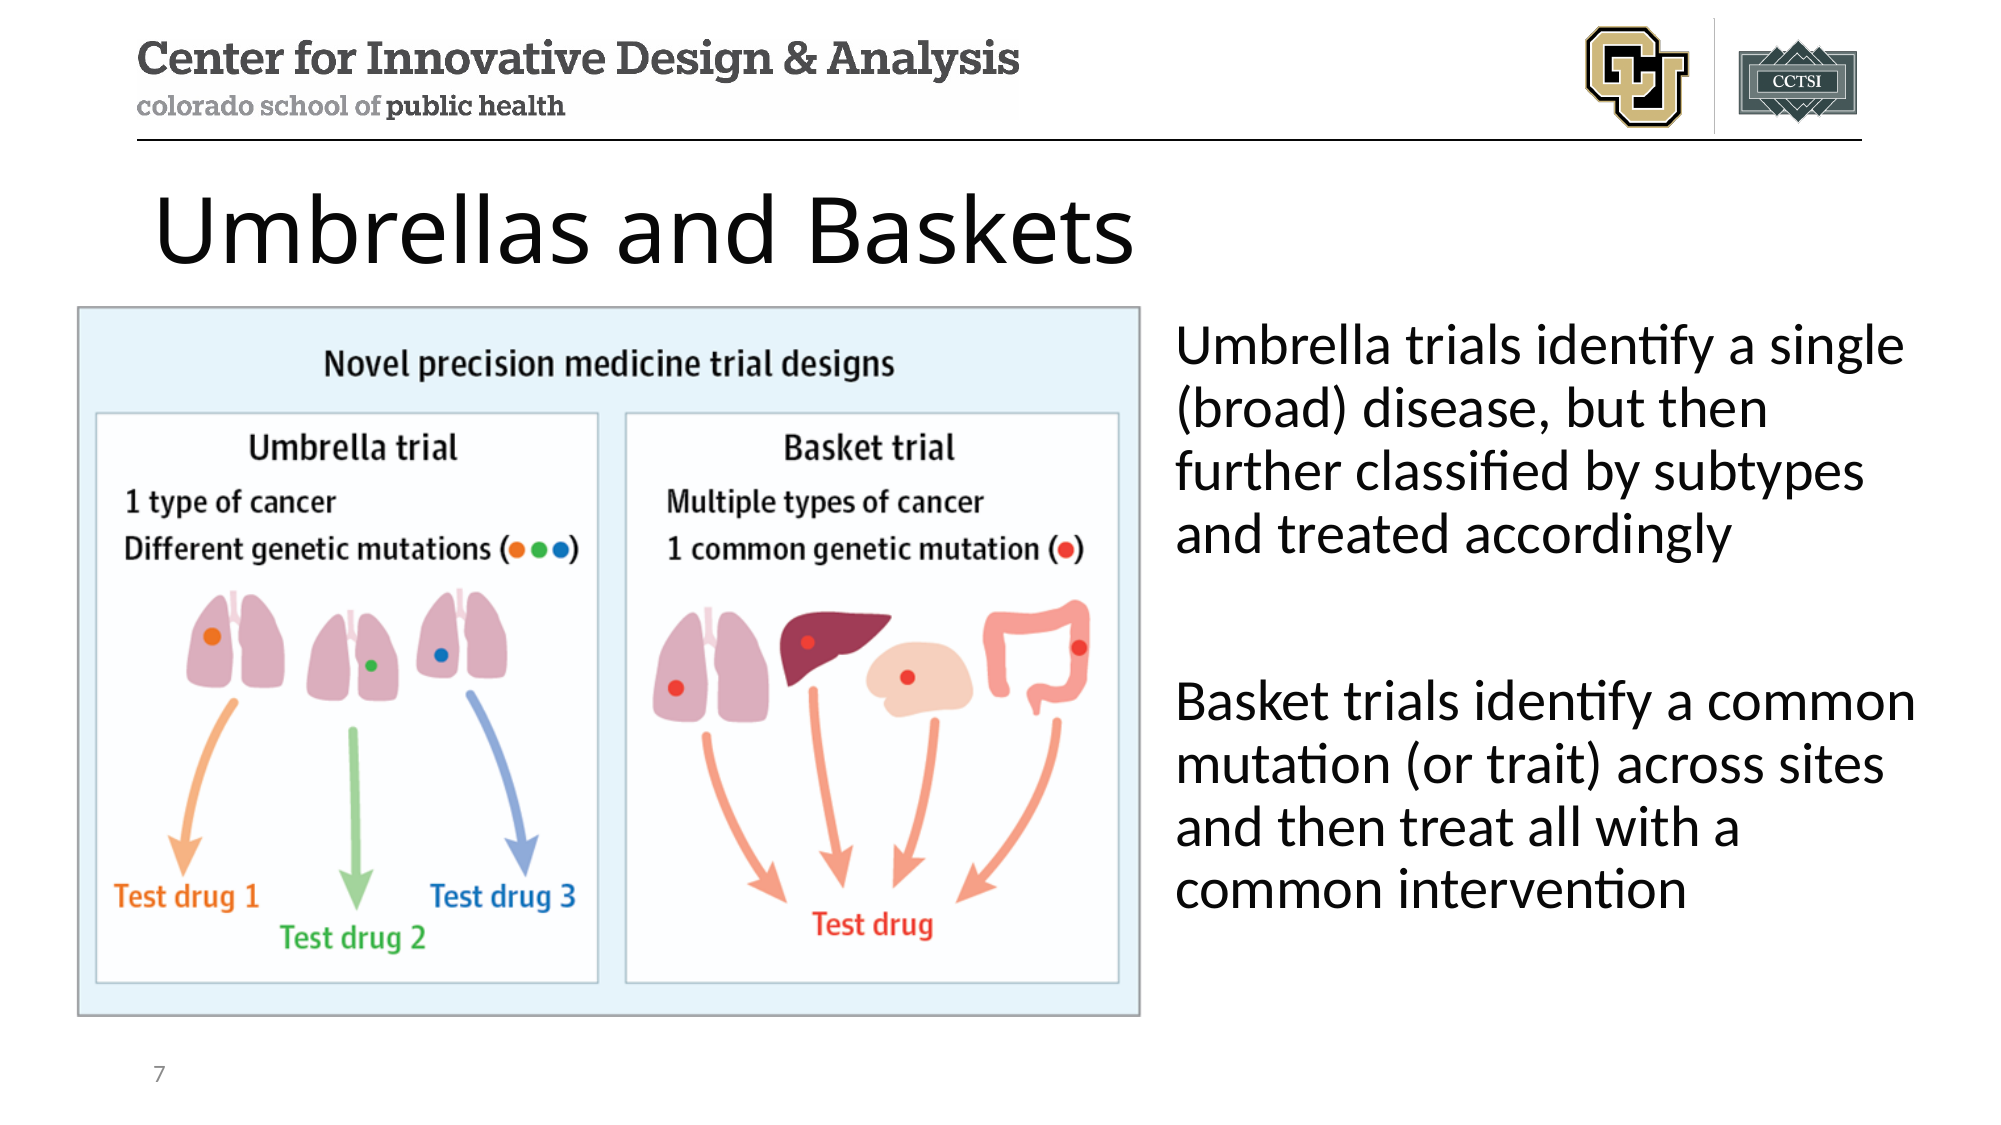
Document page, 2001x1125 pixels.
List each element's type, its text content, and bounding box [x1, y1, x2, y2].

text_box Umbrella trials identify a single (broad) disease, but then further classified by subtypes and treated accordingly Basket trials identify a common mutation (or trait) across sites and then treat all with a common intervention [1160, 306, 1943, 1055]
title Umbrellas and Baskets [137, 150, 1863, 318]
picture [1584, 17, 1857, 134]
slide_number 7 [138, 1042, 589, 1103]
picture [76, 306, 1142, 1018]
picture [137, 39, 1019, 120]
